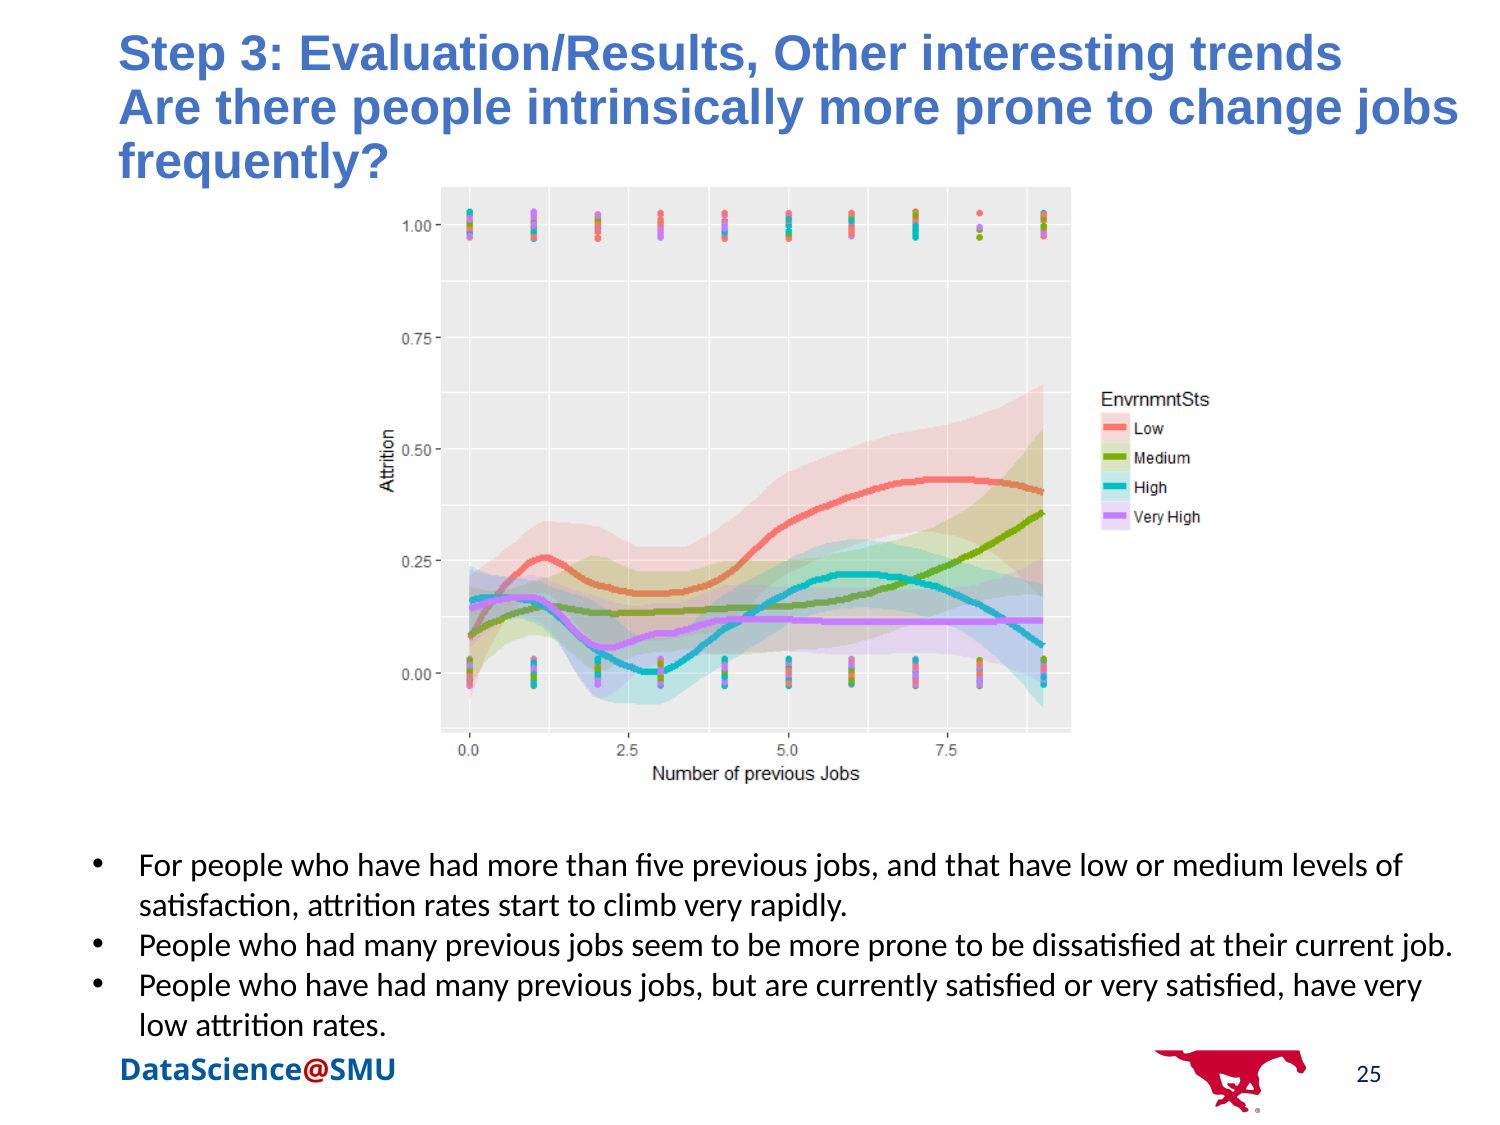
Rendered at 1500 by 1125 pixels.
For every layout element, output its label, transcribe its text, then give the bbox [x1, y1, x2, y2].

text_box For people who have had more than five previous jobs, and that have low or medium levels of satisfaction, attrition rates start to climb very rapidly. People who had many previous jobs seem to be more prone to be dissatisfied at their current job. People who have had many previous jobs, but are currently satisfied or very satisfied, have very low attrition rates. [77, 835, 1476, 1051]
picture [1151, 1103, 1306, 1113]
picture [368, 178, 1229, 793]
slide_number 25 [1059, 1051, 1397, 1103]
title Step 3: Evaluation/Results, Other interesting trends Are there people intrinsically more prone to change jobs frequently? [103, 52, 1476, 165]
